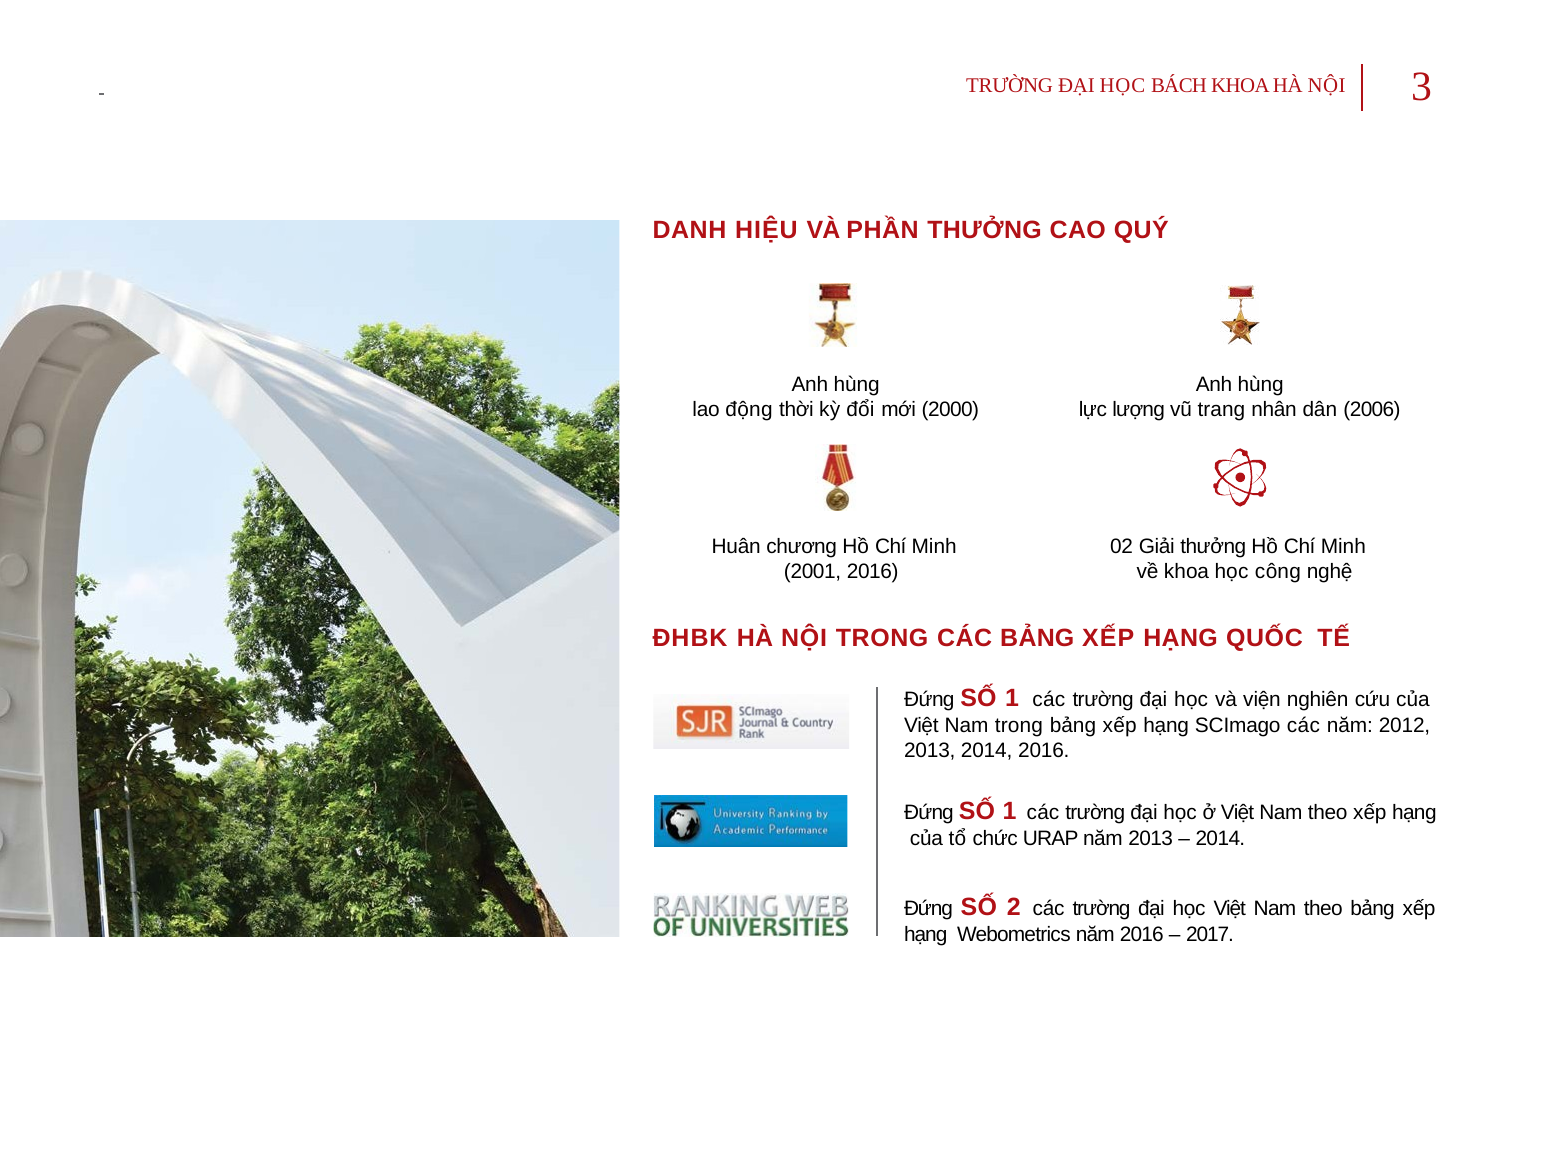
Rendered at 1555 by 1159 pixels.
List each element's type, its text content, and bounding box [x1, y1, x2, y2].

text_box ĐHBK HÀ NỘI TRONG CÁC BẢNG XẾP HẠNG QUỐC TẾ Đứng SỐ 1 các trường đại học và viện nghiên cứu của Việt Nam trong bảng xếp hạng SCImago các năm: 2012, 2013, 2014, 2016. Đứng SỐ 1 các trường đại học ở Việt Nam theo xếp hạng của tổ chức URAP năm 2013 – 2014. Đứng SỐ 2 các trường đại học Việt Nam theo bảng xếp hạng Webometrics năm 2016 – 2017. [650, 619, 1438, 946]
text_box Anh hùng lực lượng vũ trang nhân dân (2006) [1075, 368, 1404, 421]
text_box Huân chương Hồ Chí Minh (2001, 2016) [709, 530, 962, 583]
text_box [808, 283, 858, 347]
text_box 3 [1409, 56, 1437, 109]
text_box [1220, 285, 1260, 345]
text_box [653, 893, 849, 937]
text_box Anh hùng lao động thời kỳ đổi mới (2000) [689, 368, 982, 421]
text_box [815, 444, 857, 511]
text_box [653, 694, 850, 749]
text_box [654, 795, 848, 847]
text_box DANH HIỆU VÀ PHẦN THƯỞNG CAO QUÝ [650, 211, 1179, 244]
text_box TRƯỜNG ĐẠI HỌC BÁCH KHOA HÀ NỘI [97, 69, 1347, 97]
text_box [1213, 448, 1267, 507]
text_box [0, 220, 620, 937]
text_box 02 Giải thưởng Hồ Chí Minh về khoa học công nghệ [1108, 530, 1372, 583]
